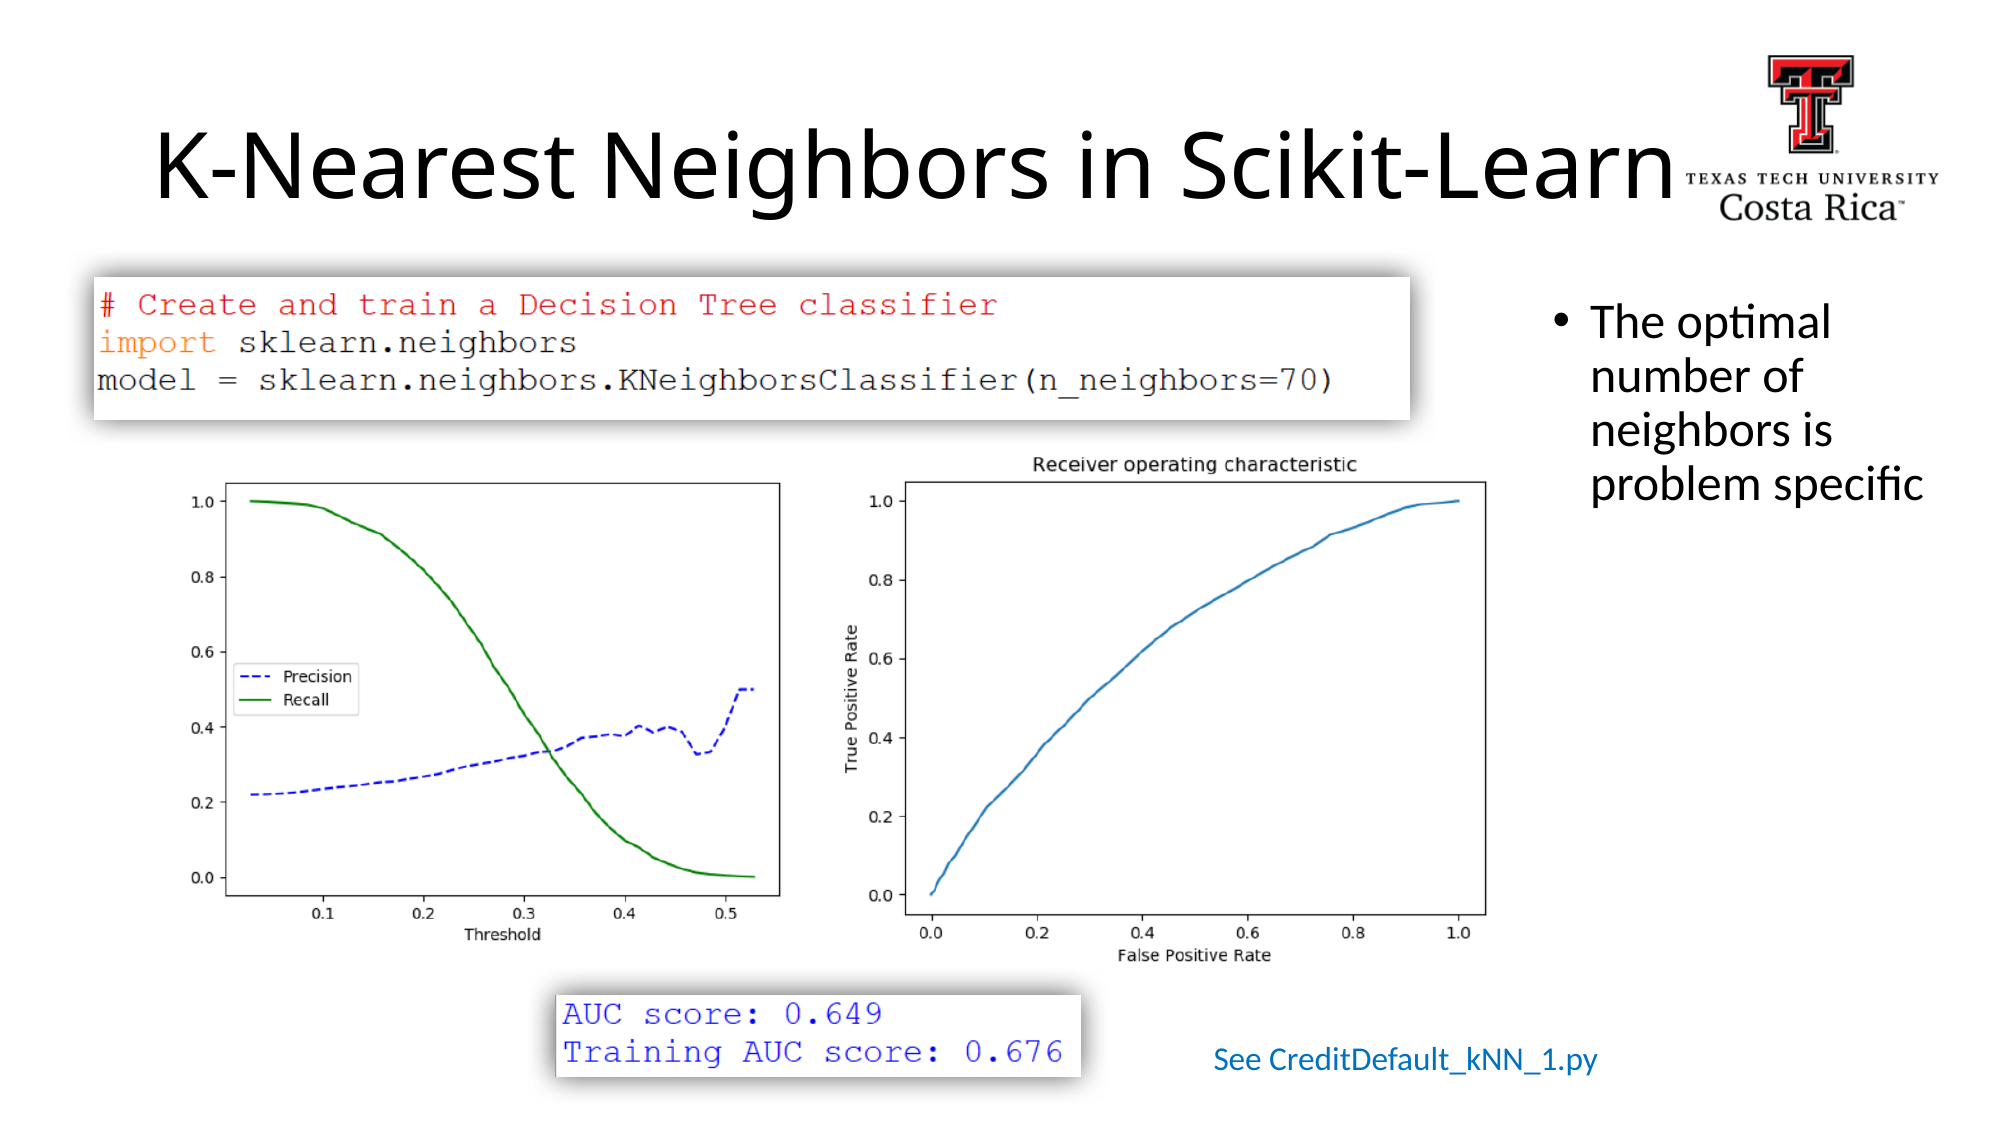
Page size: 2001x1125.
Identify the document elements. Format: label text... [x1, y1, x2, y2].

picture [555, 995, 1081, 1077]
picture [834, 444, 1503, 966]
picture [1664, 30, 1964, 251]
picture [94, 277, 1410, 420]
title K-Nearest Neighbors in Scikit-Learn [137, 59, 1863, 278]
picture [167, 466, 800, 944]
list The optimal number of neighbors is problem specific [1537, 287, 1985, 615]
text_box See CreditDefault_kNN_1.py [1198, 1029, 1877, 1085]
